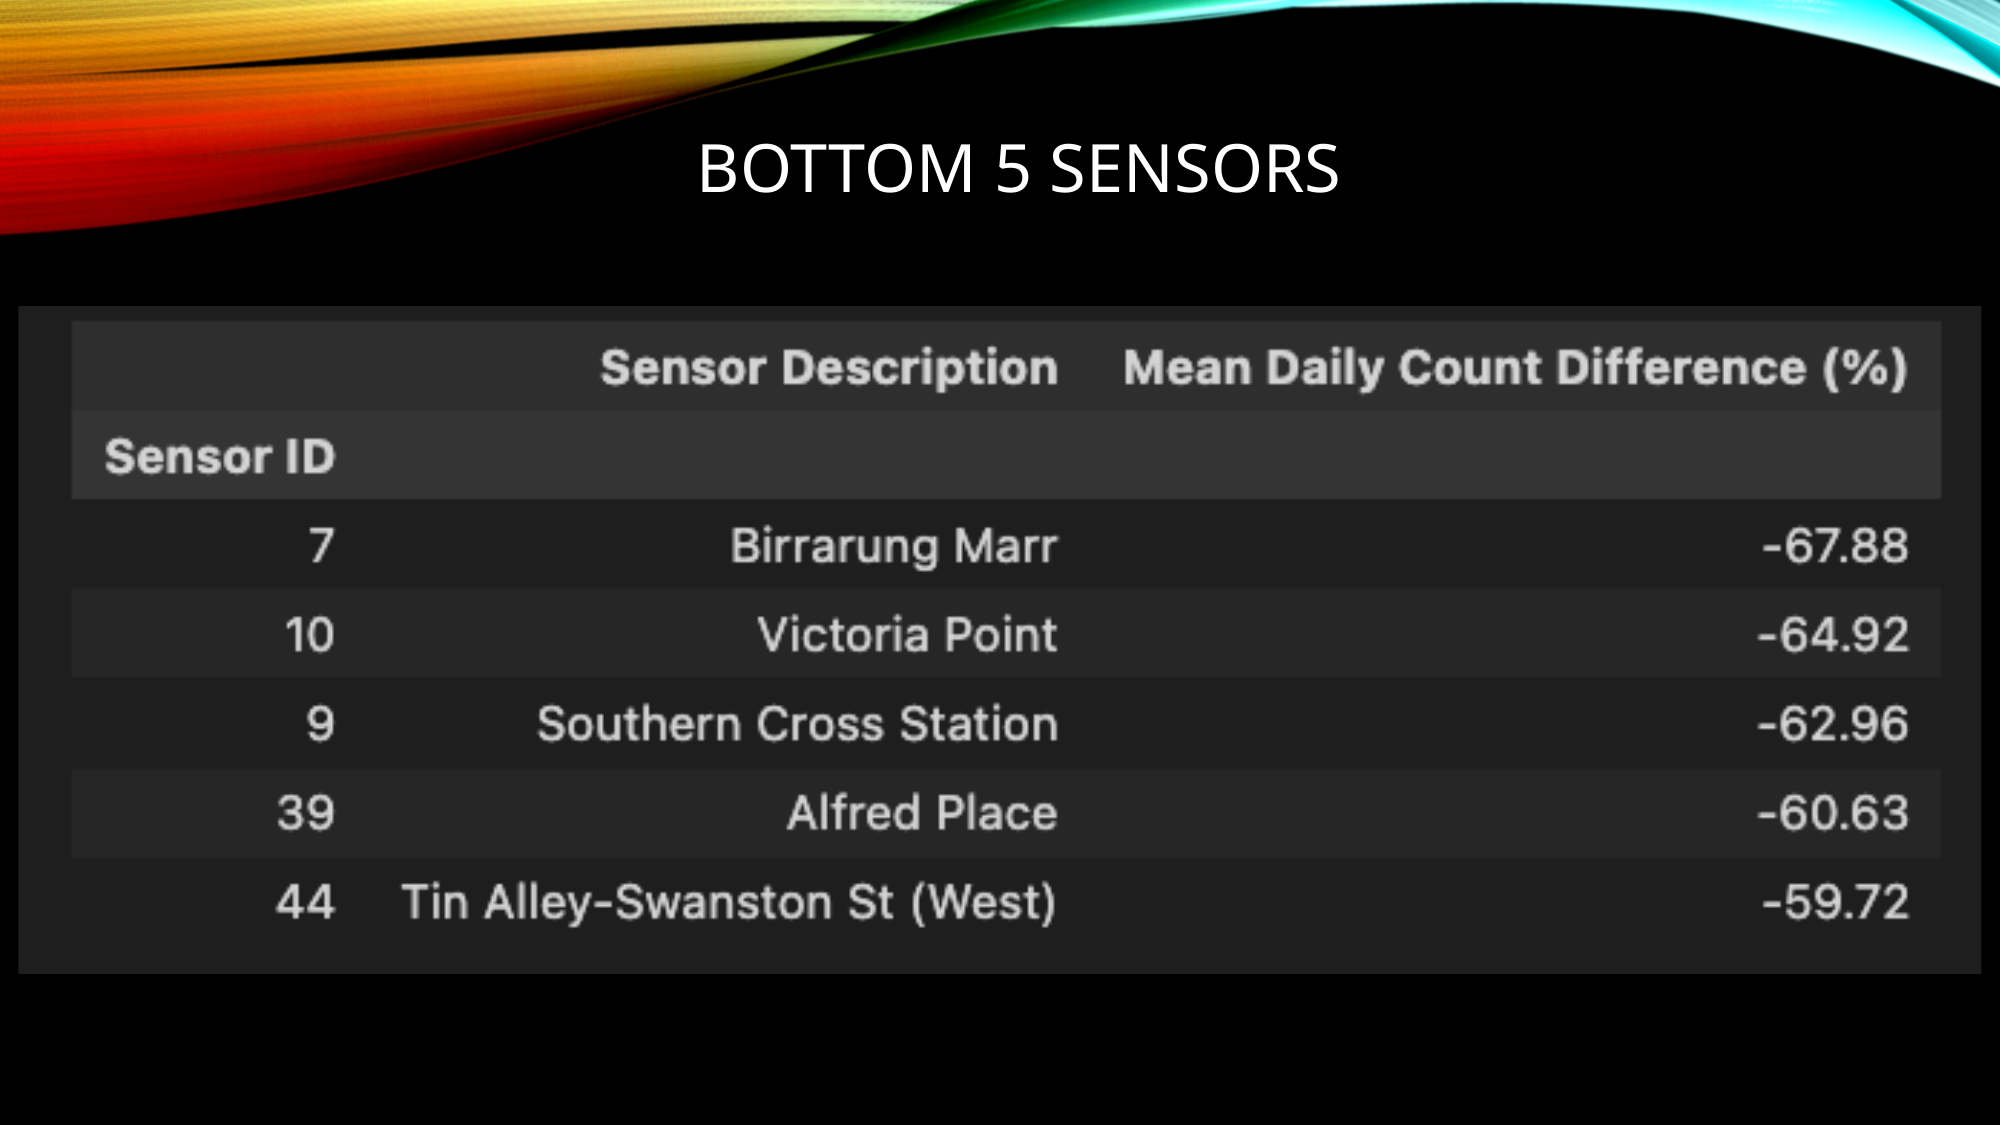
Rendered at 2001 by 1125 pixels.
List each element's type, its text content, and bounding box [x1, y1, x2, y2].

picture [0, 0, 2000, 237]
text_box Bottom 5 sensors [62, 65, 1977, 278]
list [18, 306, 1982, 974]
